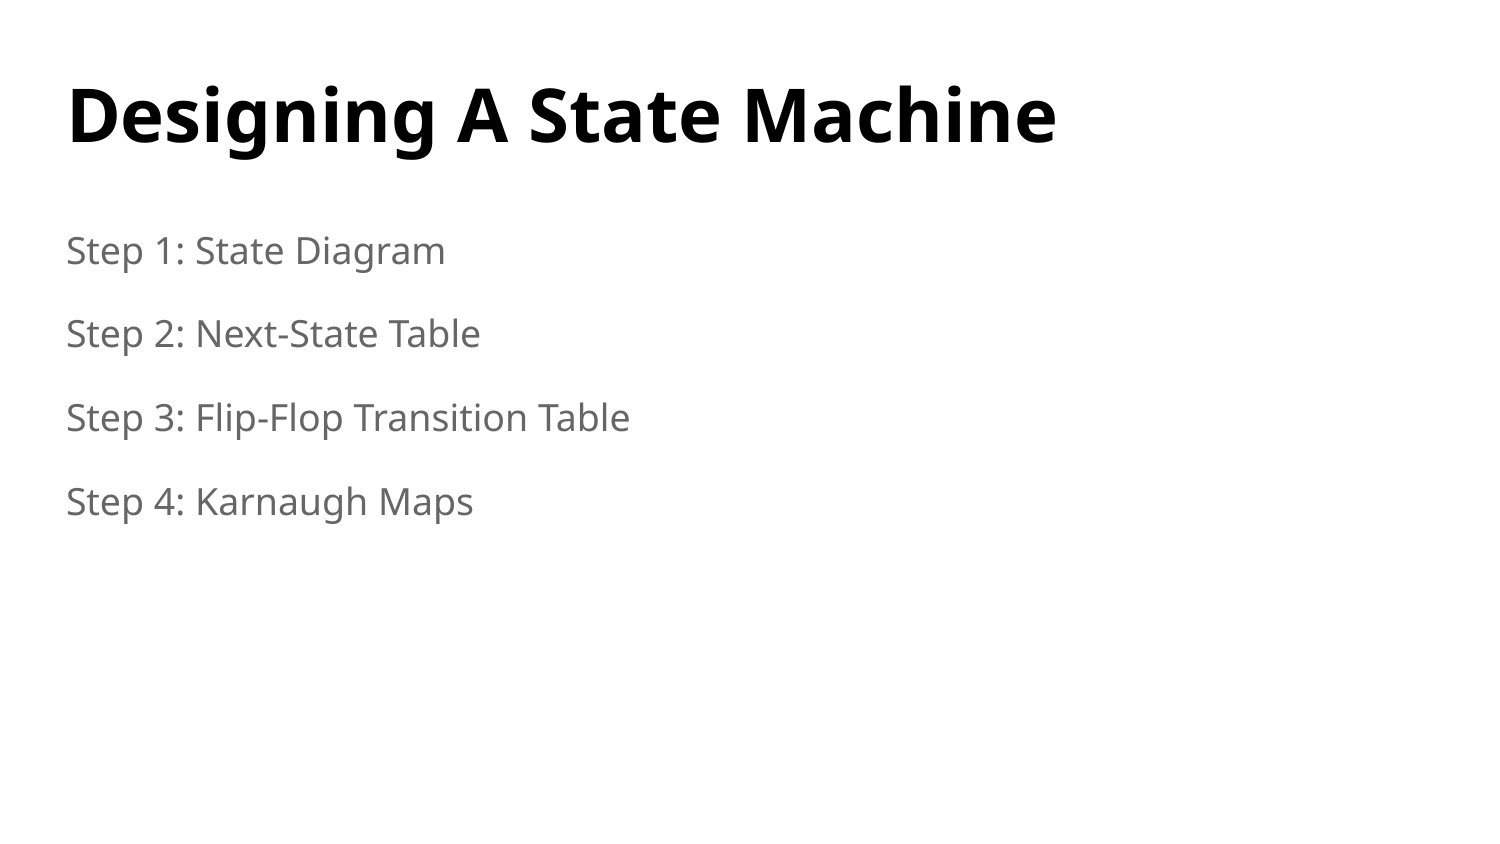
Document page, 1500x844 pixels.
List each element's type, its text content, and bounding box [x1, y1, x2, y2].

title Designing A State Machine [51, 48, 1449, 180]
list Step 1: State Diagram Step 2: Next-State Table Step 3: Flip-Flop Transition Table Step 4: Karnaugh Maps [51, 201, 1449, 750]
